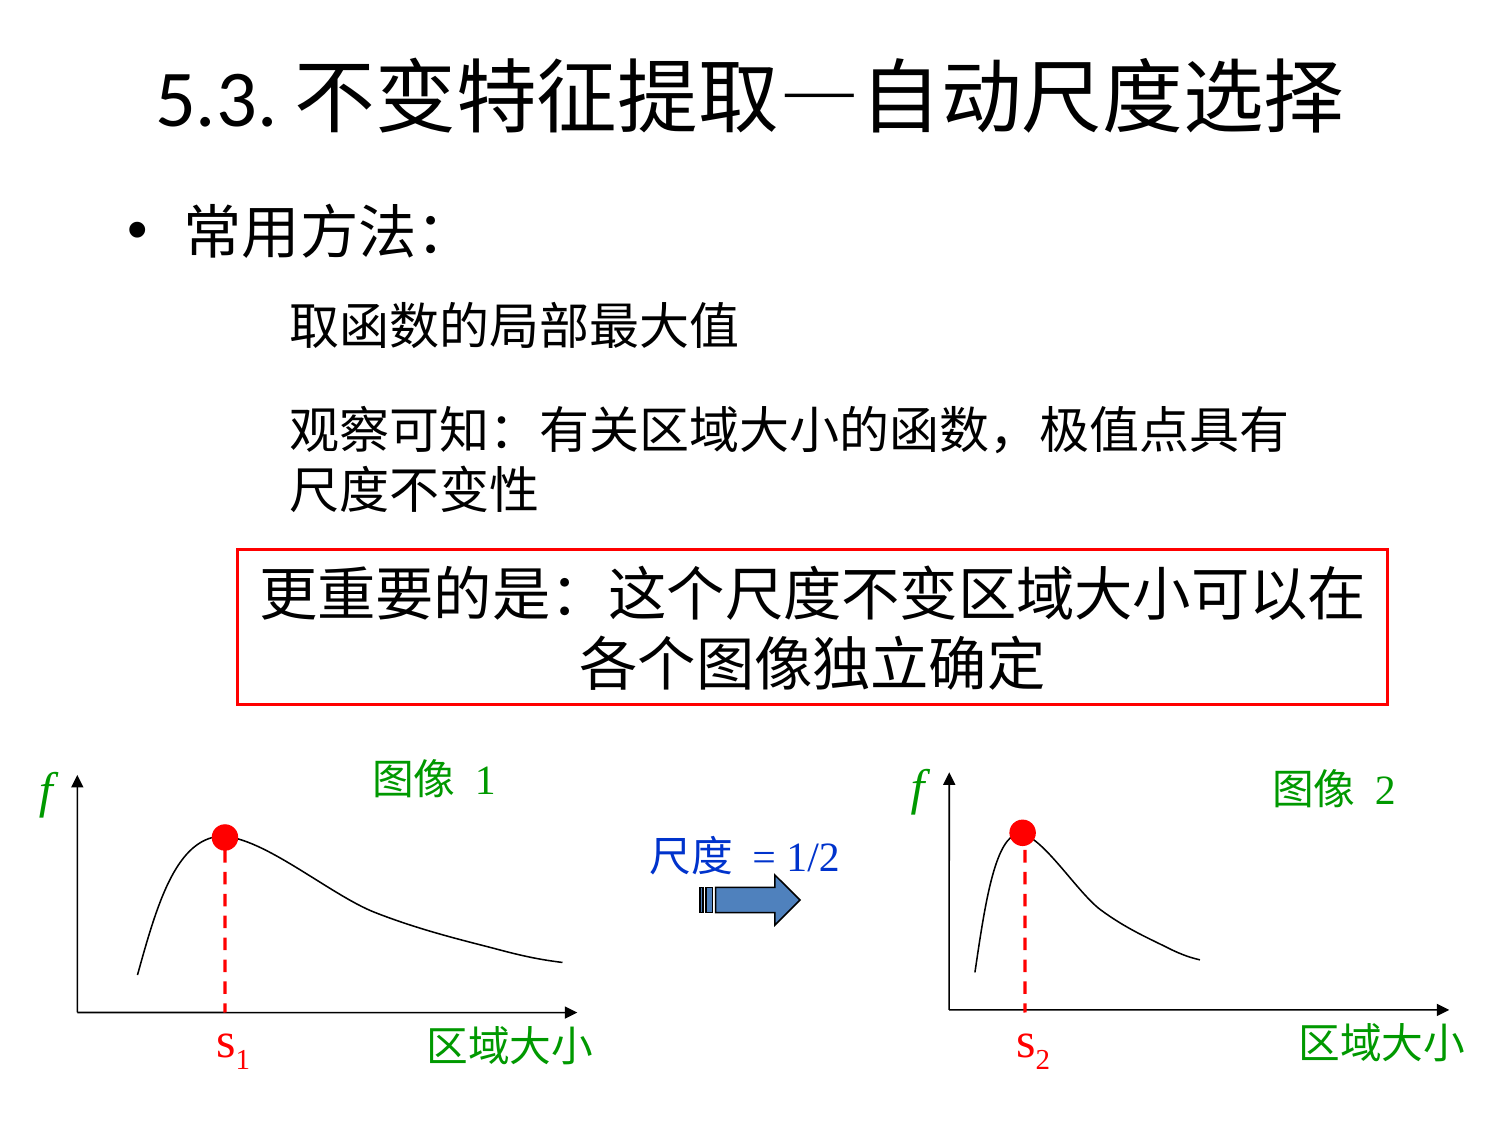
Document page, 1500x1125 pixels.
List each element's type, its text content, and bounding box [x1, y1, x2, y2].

list 常用方法： [112, 187, 1388, 863]
text_box 观察可知：有关区域大小的函数，极值点具有尺度不变性 [275, 391, 1350, 527]
text_box 更重要的是：这个尺度不变区域大小可以在各个图像独立确定 [237, 549, 1388, 705]
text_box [884, 747, 1482, 1076]
text_box 取函数的局部最大值 [275, 287, 1203, 362]
title 5.3.不变特征提取—自动尺度选择 [112, 0, 1388, 187]
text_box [638, 822, 852, 926]
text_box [199, 849, 267, 1076]
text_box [999, 849, 1067, 1076]
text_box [12, 745, 610, 1079]
